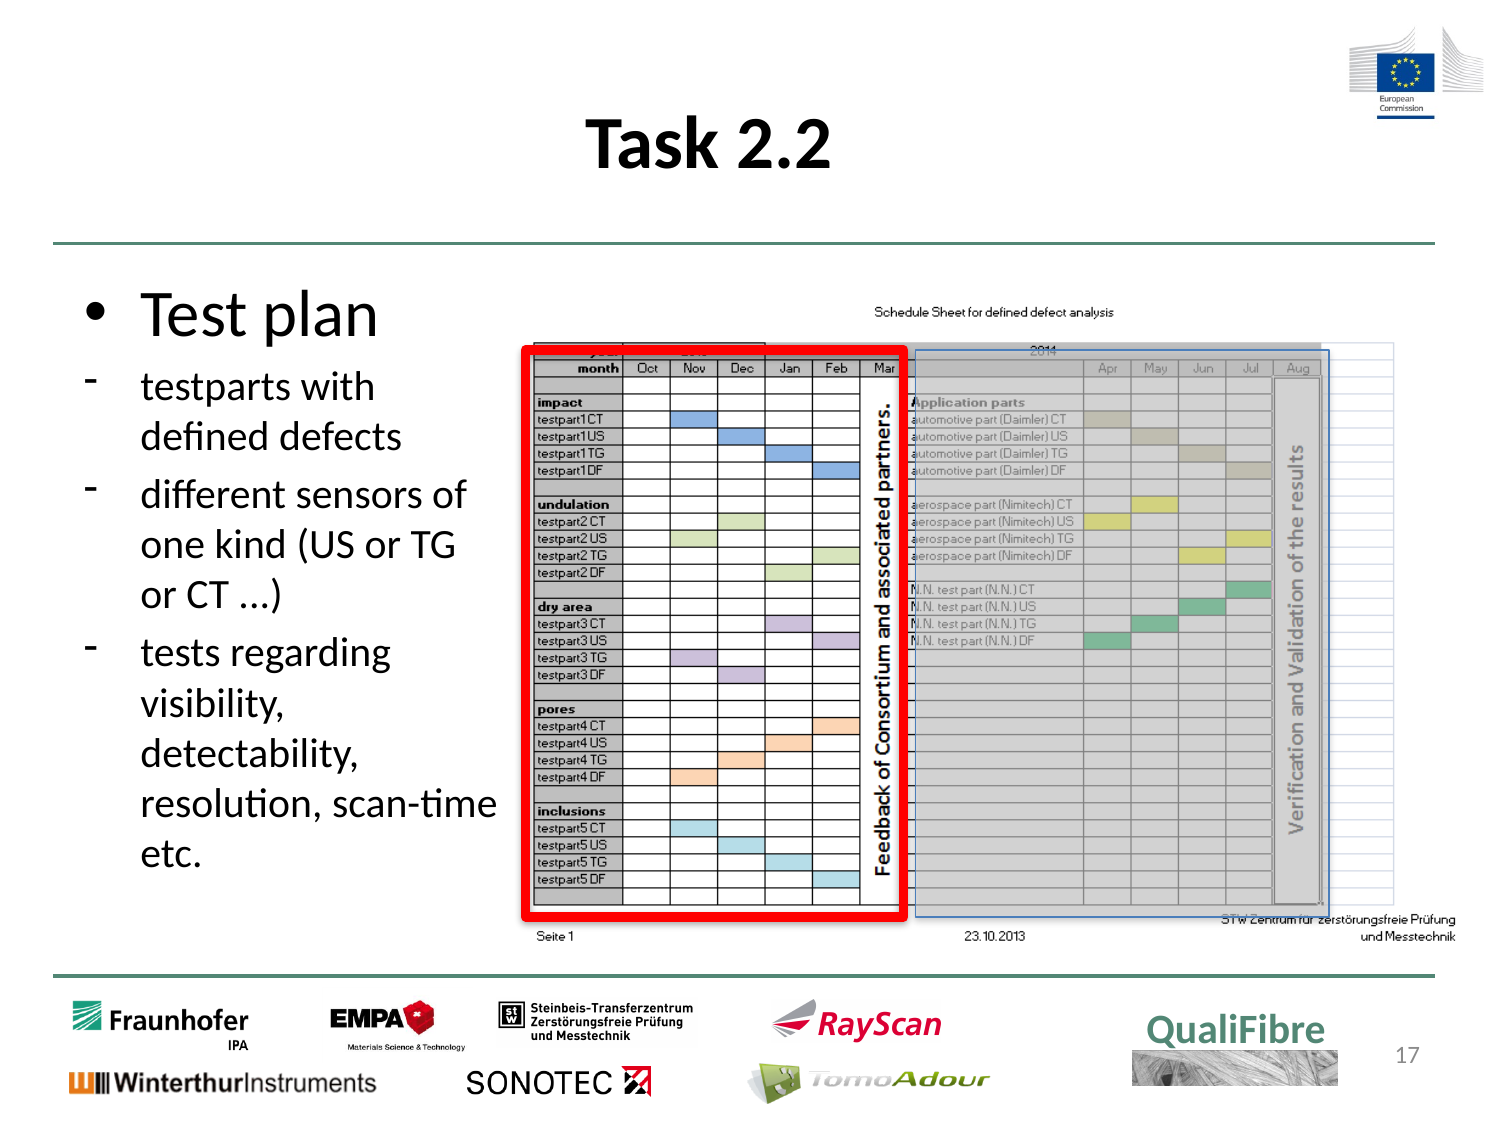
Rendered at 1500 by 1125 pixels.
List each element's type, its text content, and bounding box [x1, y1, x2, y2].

picture [467, 1066, 651, 1097]
list Test plan testparts with defined defects different sensors of one kind (US or TG or CT ...) tests regarding visibility, detectability, resolution, scan-time etc. [68, 262, 514, 965]
picture [496, 997, 698, 1048]
picture [1132, 1050, 1338, 1086]
picture [1340, 19, 1490, 129]
picture [71, 999, 249, 1051]
picture [771, 999, 941, 1043]
picture [743, 1059, 993, 1108]
picture [322, 987, 473, 1063]
picture [69, 1072, 377, 1095]
slide_number 17 [1358, 1023, 1436, 1084]
picture [525, 290, 1461, 948]
title Task 2.2 [74, 44, 1343, 233]
